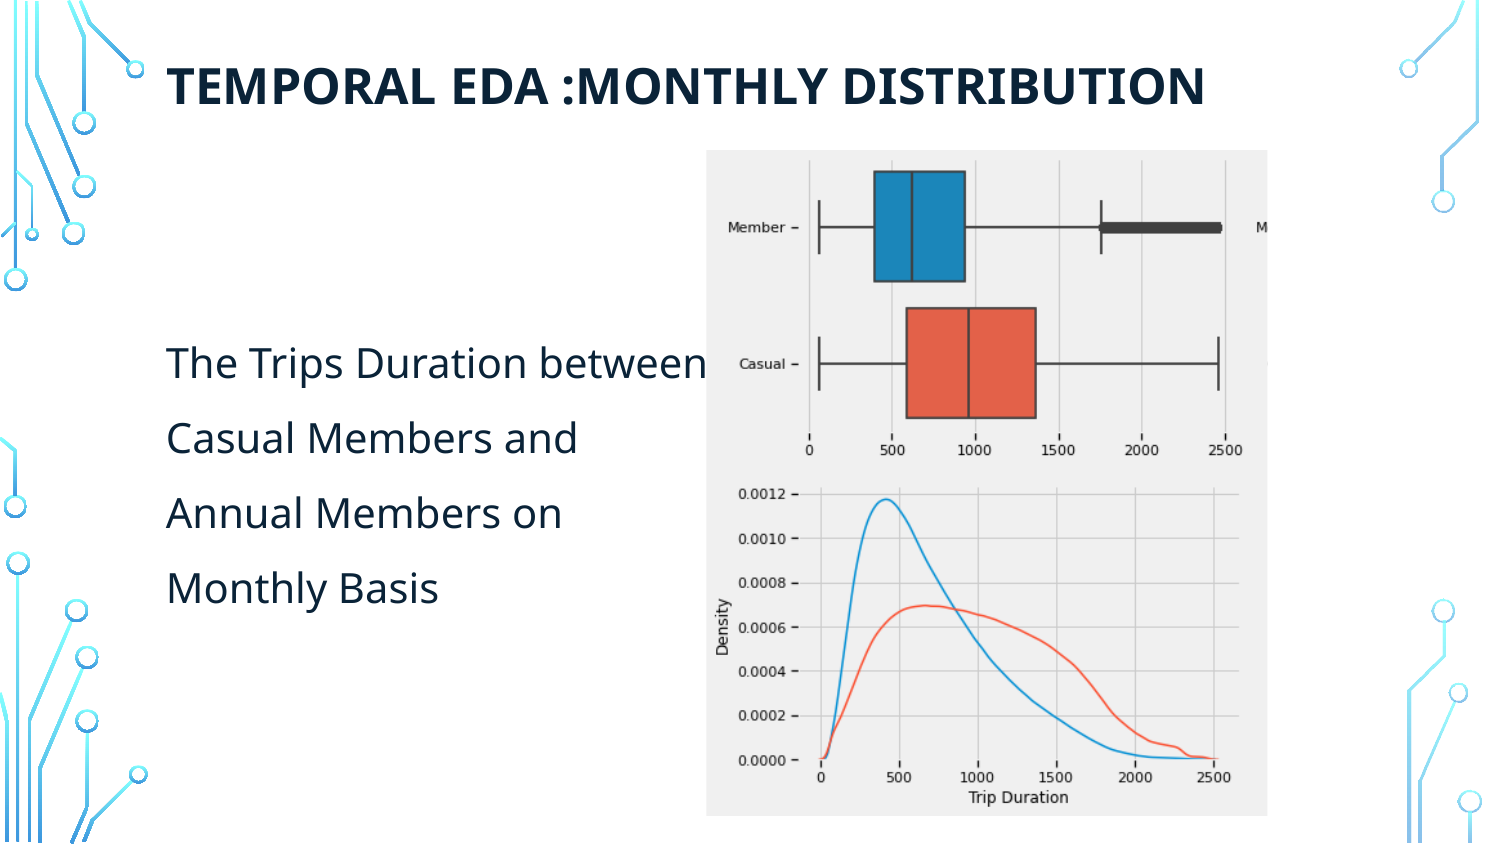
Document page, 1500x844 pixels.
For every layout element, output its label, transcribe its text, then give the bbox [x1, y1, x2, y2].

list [706, 150, 1268, 817]
text_box The Trips Duration between Casual Members and Annual Members on Monthly Basis [151, 304, 706, 620]
title Temporal EDA :Monthly Distribution [151, 27, 1430, 210]
